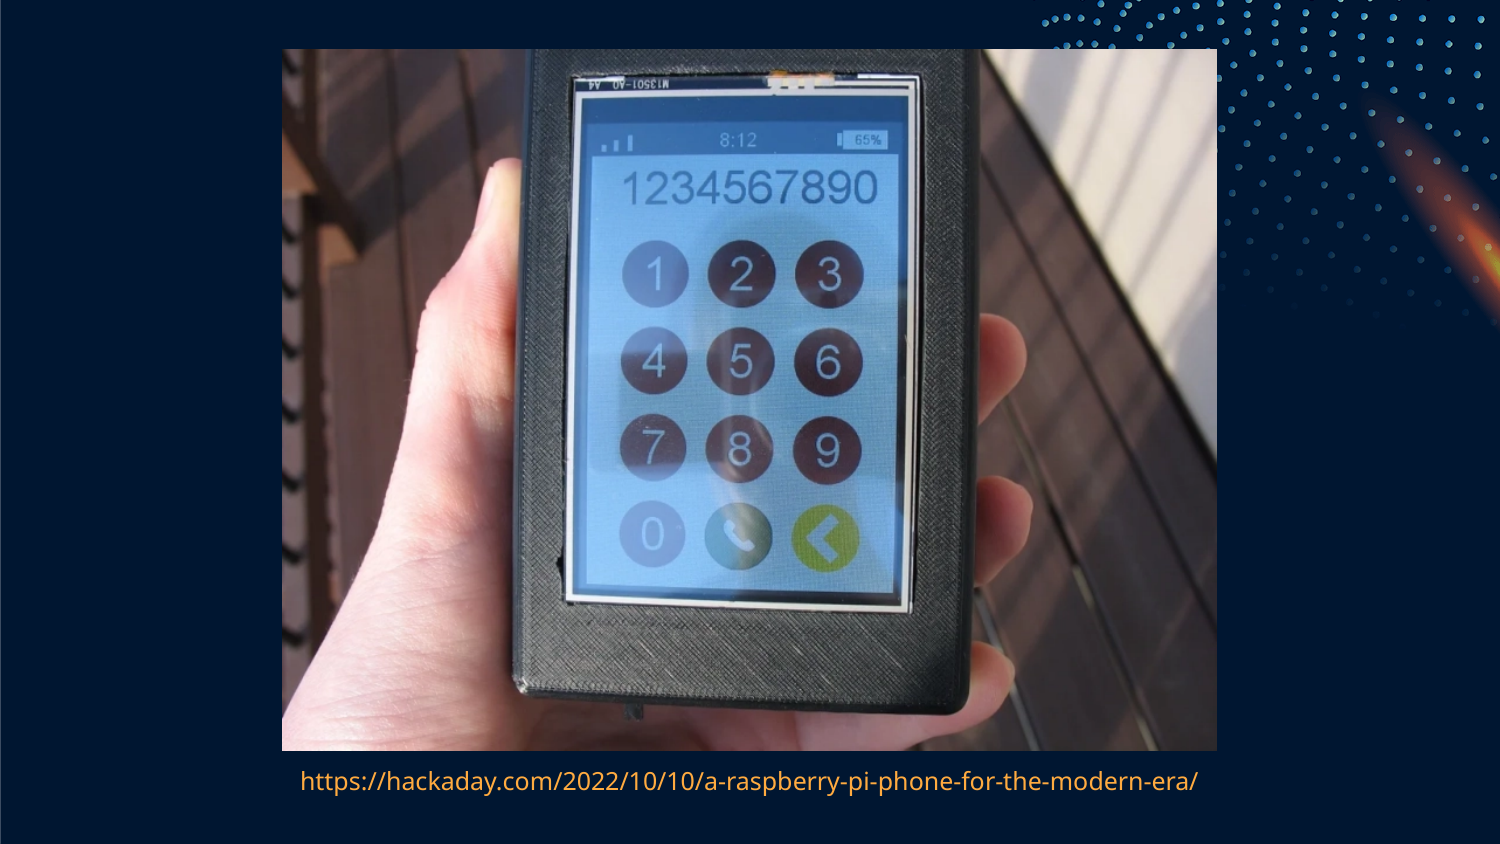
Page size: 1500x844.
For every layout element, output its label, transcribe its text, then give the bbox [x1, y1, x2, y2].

title https://hackaday.com/2022/10/10/a-raspberry-pi-phone-for-the-modern-era/ [127, 750, 1373, 805]
picture [0, 0, 1500, 844]
